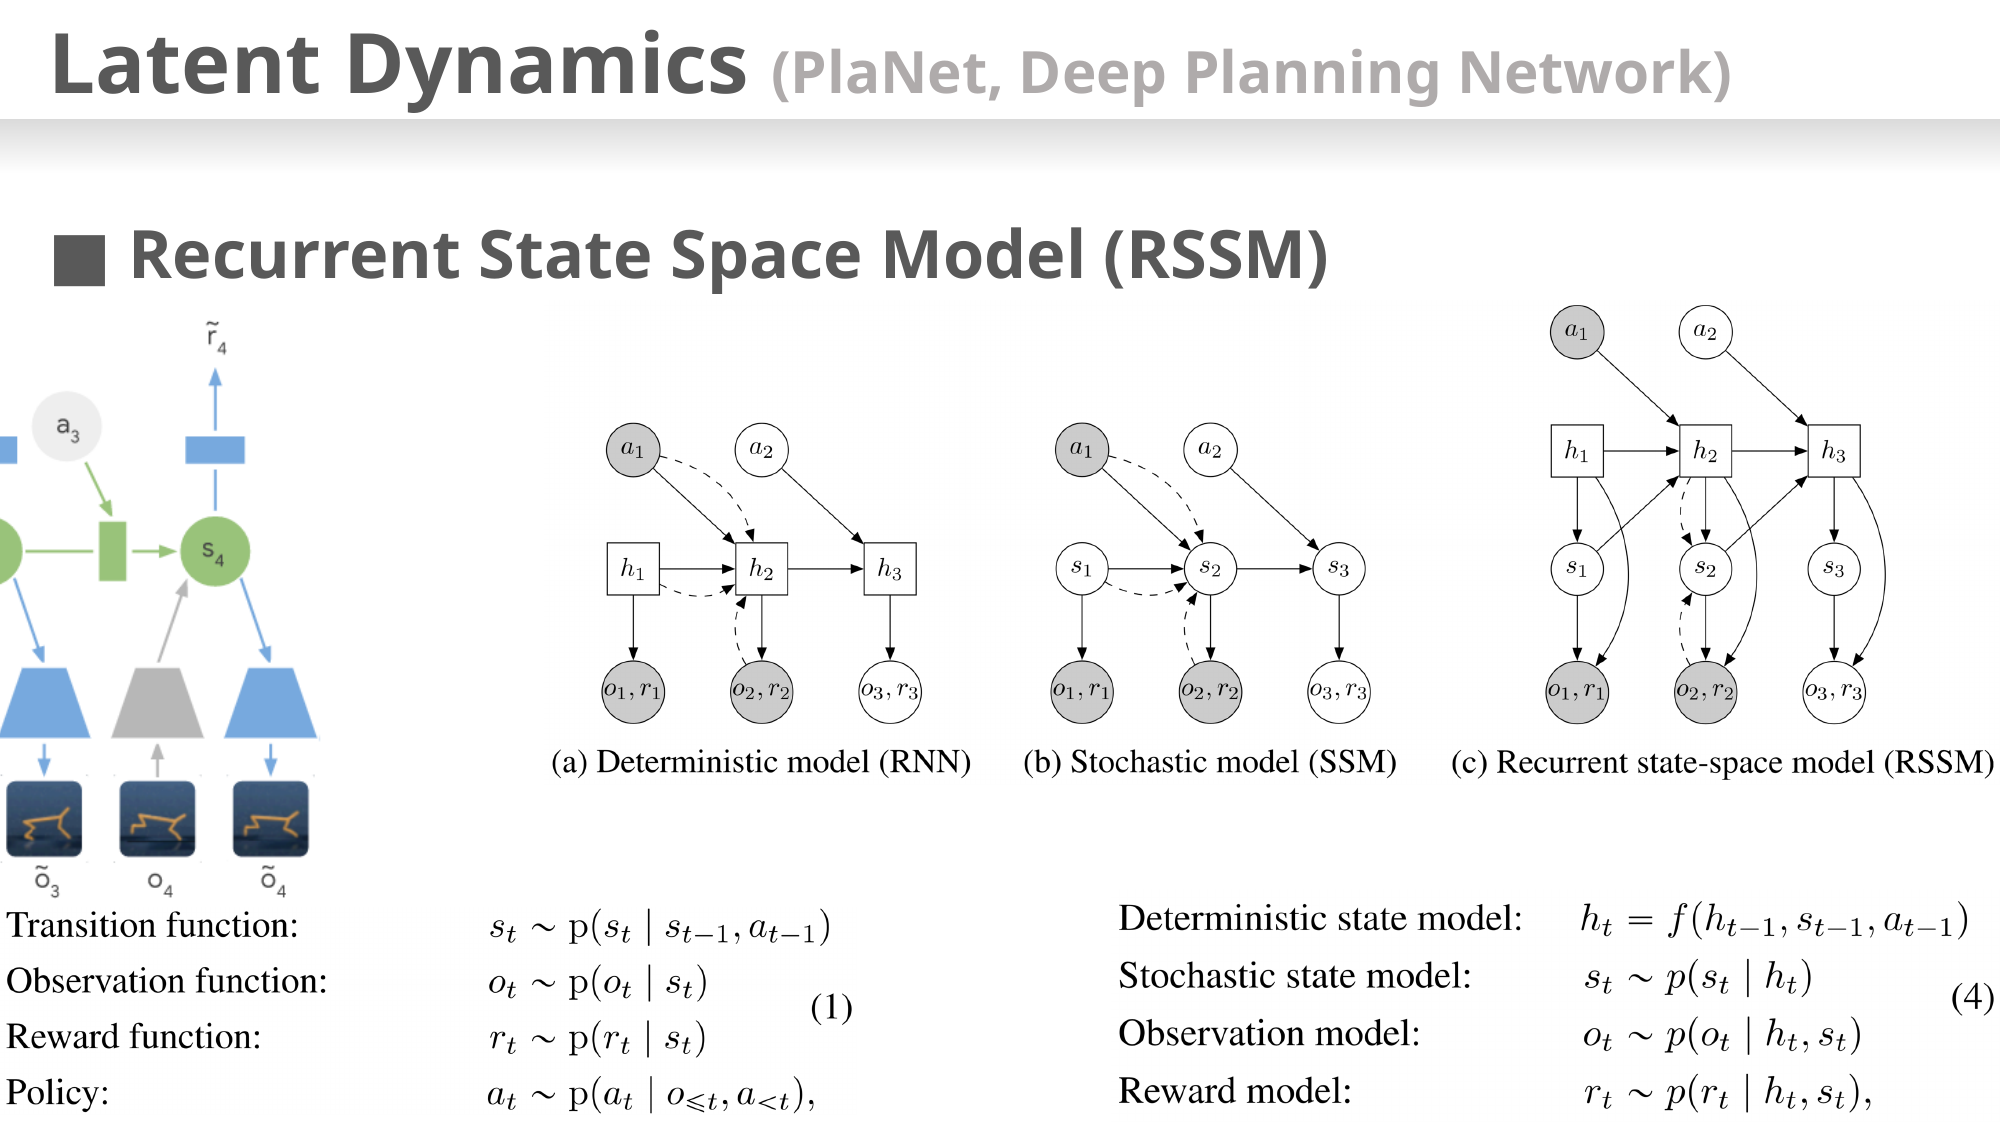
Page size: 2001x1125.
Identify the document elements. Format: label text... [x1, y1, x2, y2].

text_box Latent Dynamics (PlaNet, Deep Planning Network) [33, 10, 2000, 120]
text_box [0, 118, 2000, 193]
picture [544, 300, 2000, 785]
picture [0, 300, 857, 1115]
picture [1111, 889, 2000, 1123]
text_box ■ Recurrent State Space Model (RSSM) [33, 147, 1533, 301]
